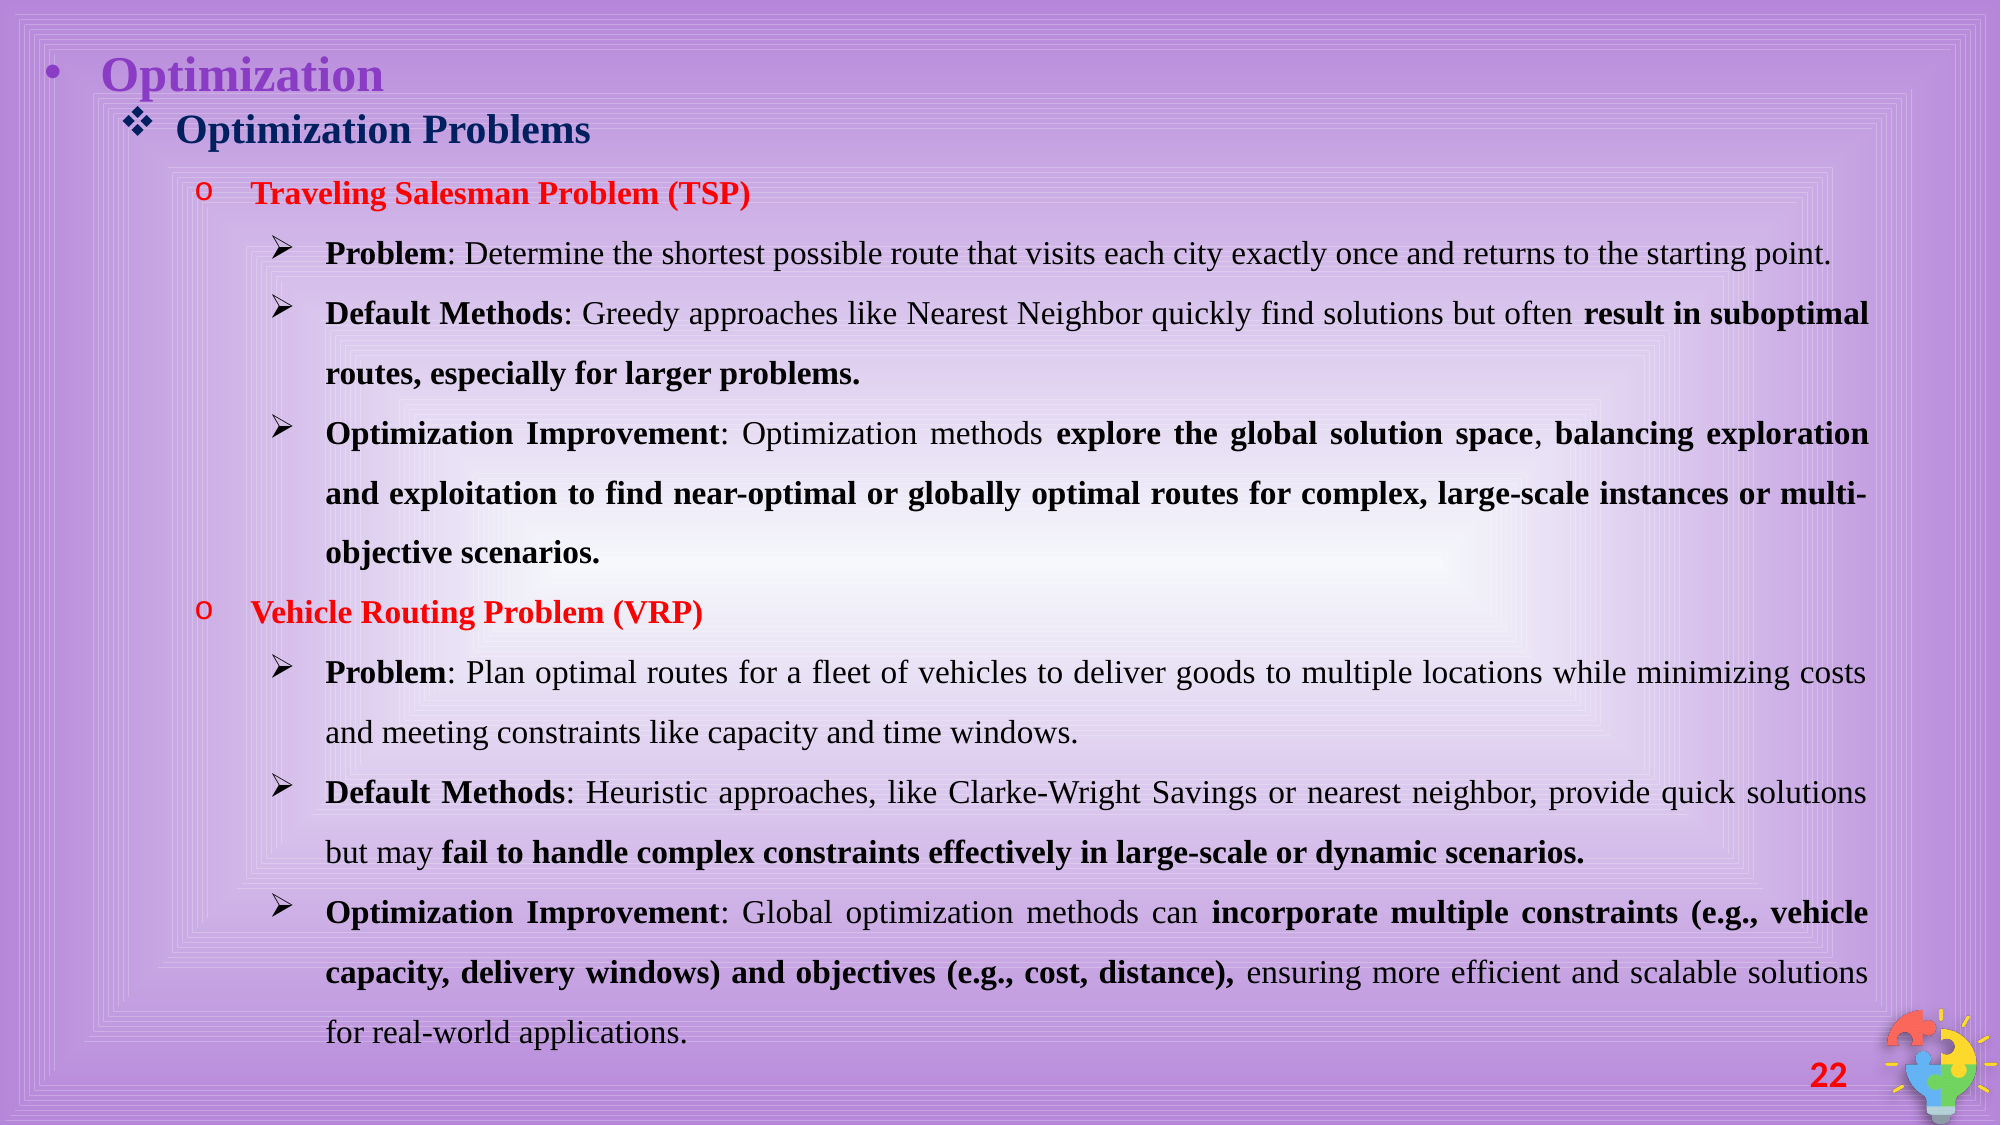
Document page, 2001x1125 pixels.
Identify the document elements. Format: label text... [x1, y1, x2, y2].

text_box Optimization Optimization Problems Traveling Salesman Problem (TSP) Problem: Determine the shortest possible route that visits each city exactly once and returns to the starting point. Default Methods: Greedy approaches like Nearest Neighbor quickly find solutions but often result in suboptimal routes, especially for larger problems. Optimization Improvement: Optimization methods explore the global solution space, balancing exploration and exploitation to find near-optimal or globally optimal routes for complex, large-scale instances or multi-objective scenarios. Vehicle Routing Problem (VRP) Problem: Plan optimal routes for a fleet of vehicles to deliver goods to multiple locations while minimizing costs and meeting constraints like capacity and time windows. Default Methods: Heuristic approaches, like Clarke-Wright Savings or nearest neighbor, provide quick solutions but may fail to handle complex constraints effectively in large-scale or dynamic scenarios. Optimization Improvement: Global optimization methods can incorporate multiple constraints (e.g., vehicle capacity, delivery windows) and objectives (e.g., cost, distance), ensuring more efficient and scalable solutions for real-world applications. [29, 34, 1885, 1057]
picture [1882, 1007, 2000, 1125]
slide_number 22 [1412, 1057, 1863, 1103]
